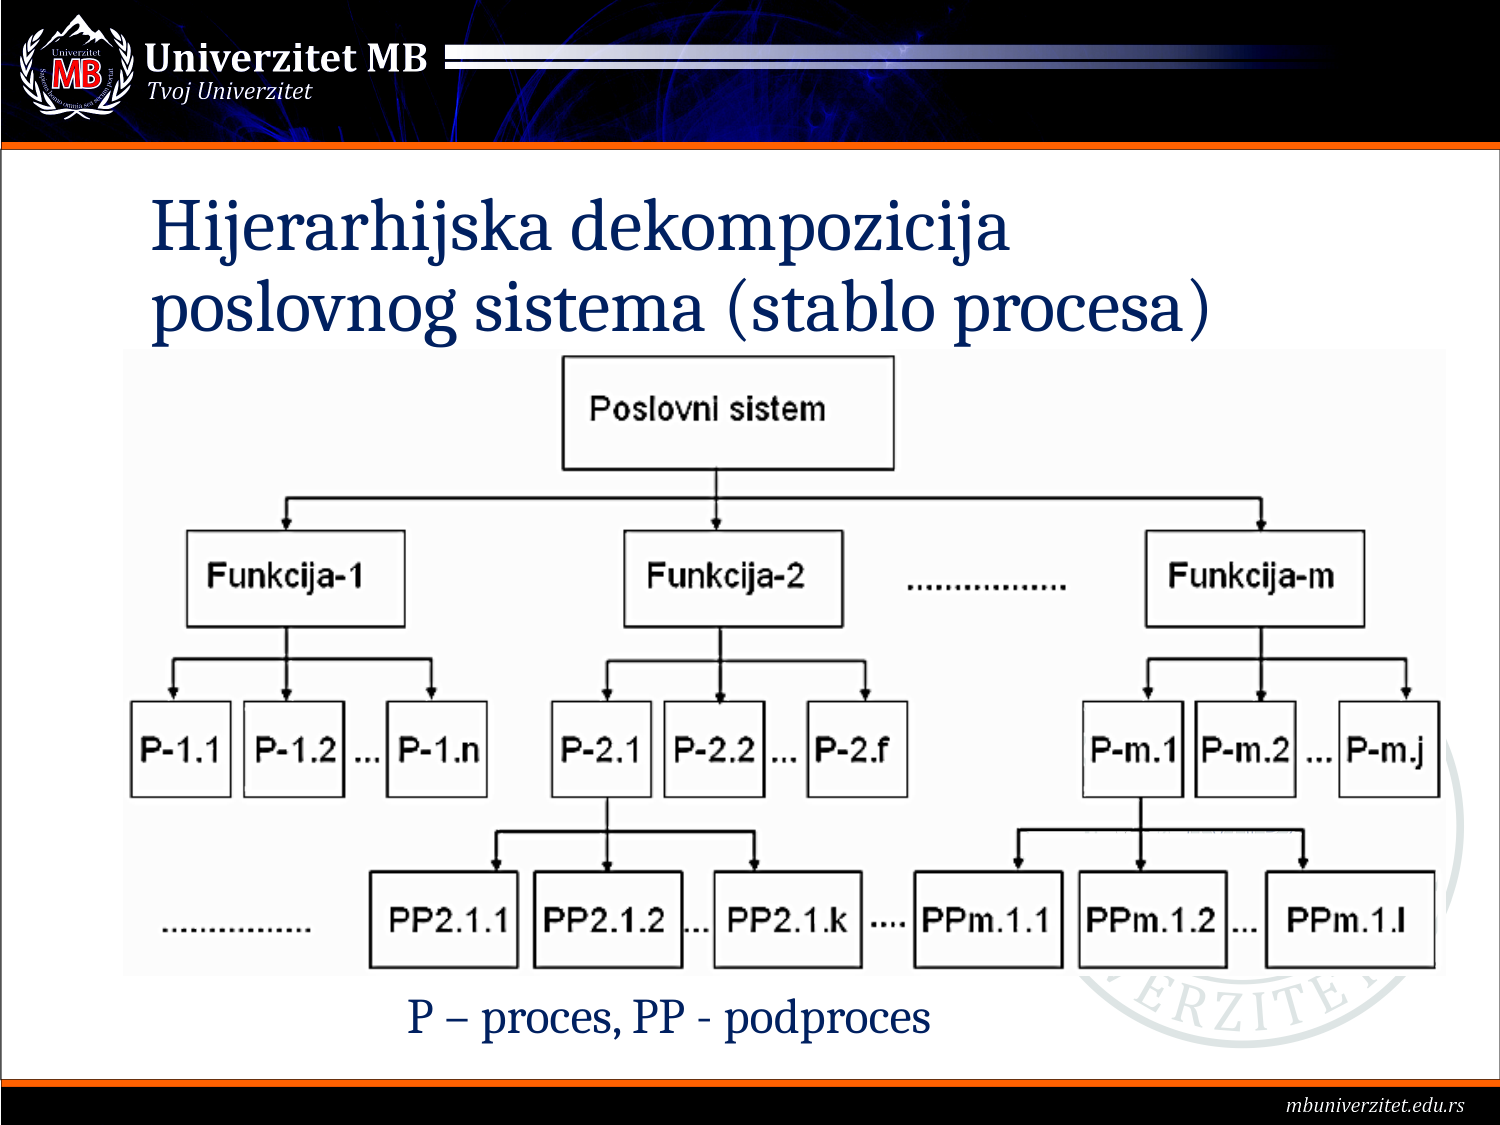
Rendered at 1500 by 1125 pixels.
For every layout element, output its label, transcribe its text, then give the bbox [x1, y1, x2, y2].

text_box P – proces, PP - podproces [392, 984, 958, 1052]
picture [0, 0, 1500, 1125]
title Hijerarhijska dekompozicija poslovnog sistema (stablo procesa) [135, 172, 1329, 348]
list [123, 349, 1447, 977]
